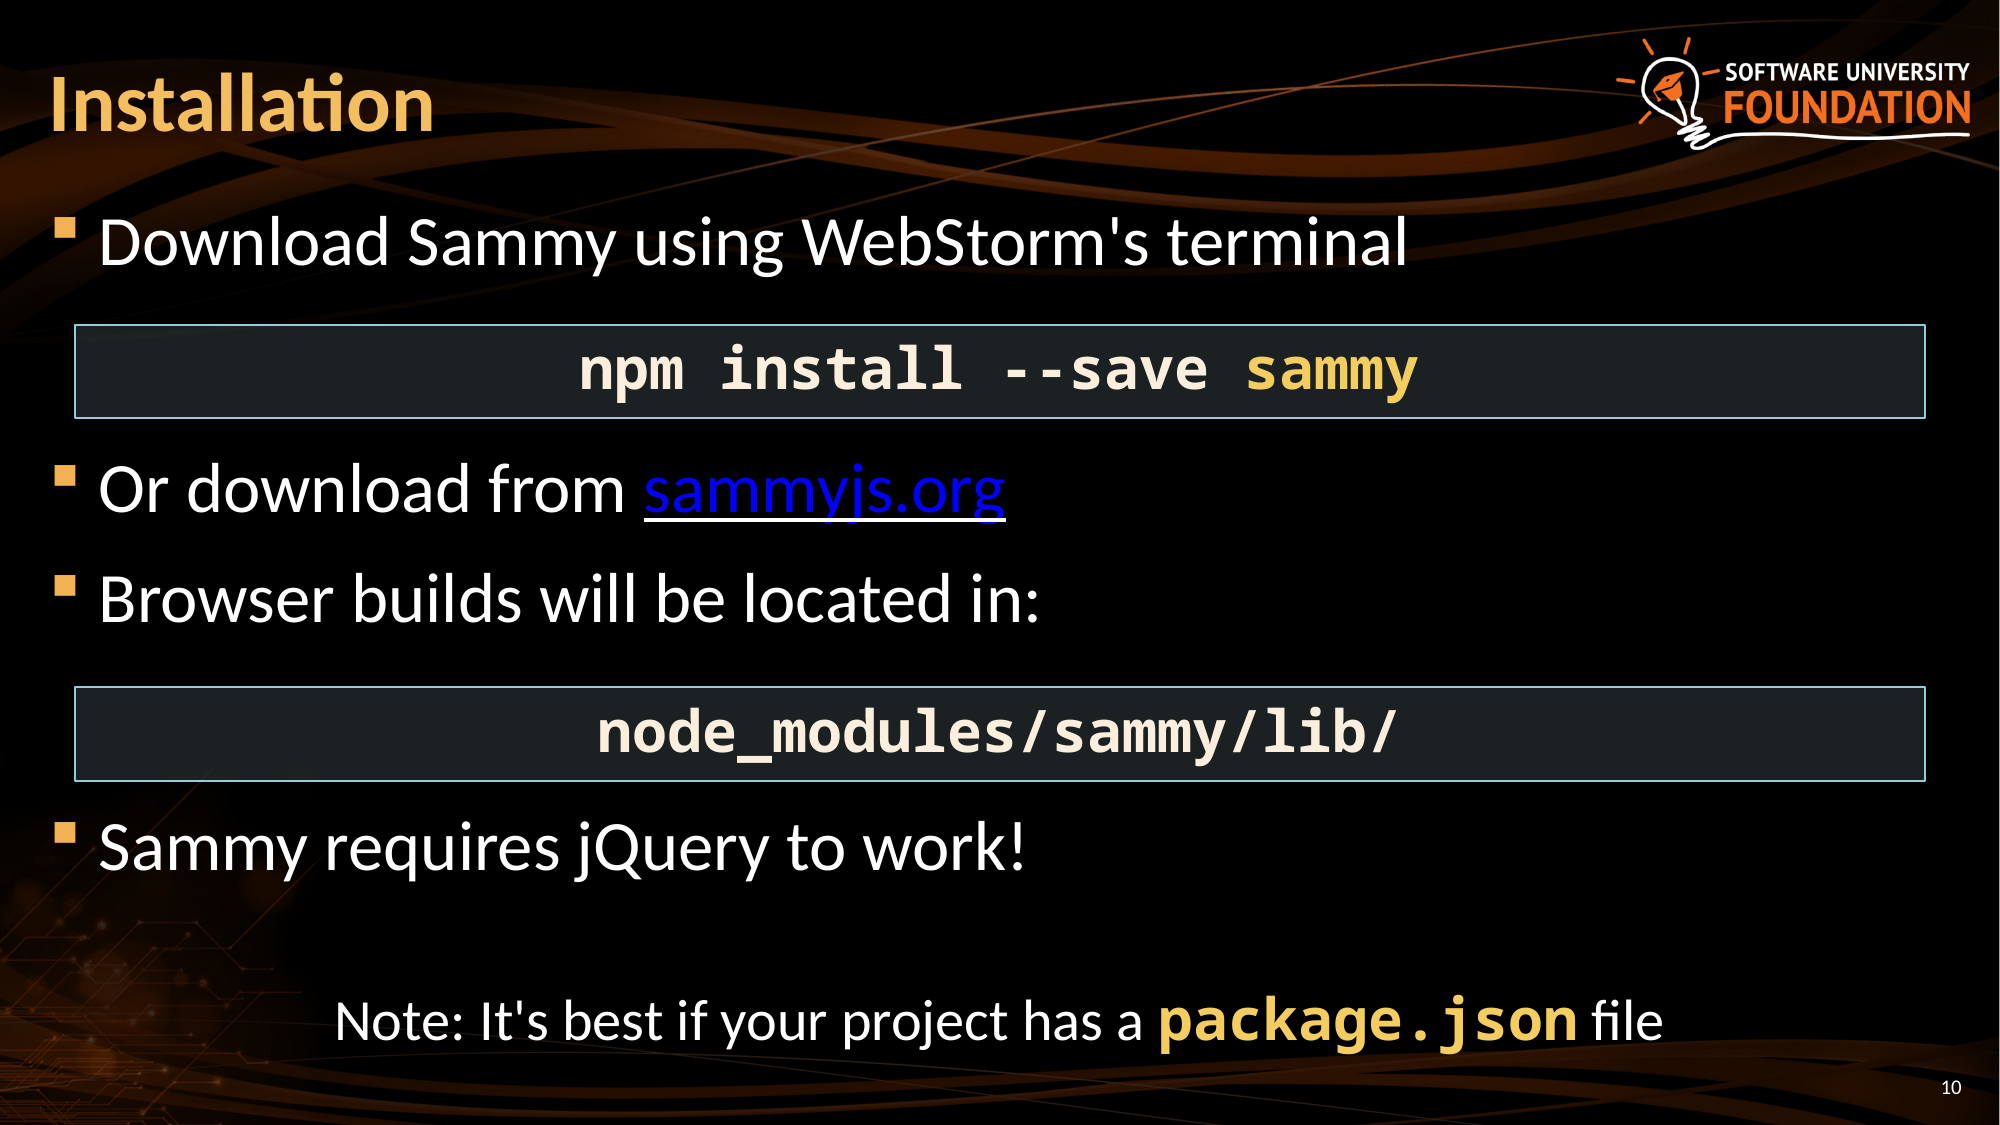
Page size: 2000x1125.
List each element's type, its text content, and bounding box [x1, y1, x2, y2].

text_box npm install --save sammy [74, 324, 1925, 419]
text_box node_modules/sammy/lib/ [74, 687, 1925, 781]
text_box Installation [30, 6, 1602, 189]
text_box Download Sammy using WebStorm's terminal Or download from sammyjs.org Browser builds will be located in: Sammy requires jQuery to work! [31, 188, 1968, 1103]
text_box Note: It's best if your project has a package.json file [124, 974, 1875, 1060]
picture [0, 0, 2000, 1125]
